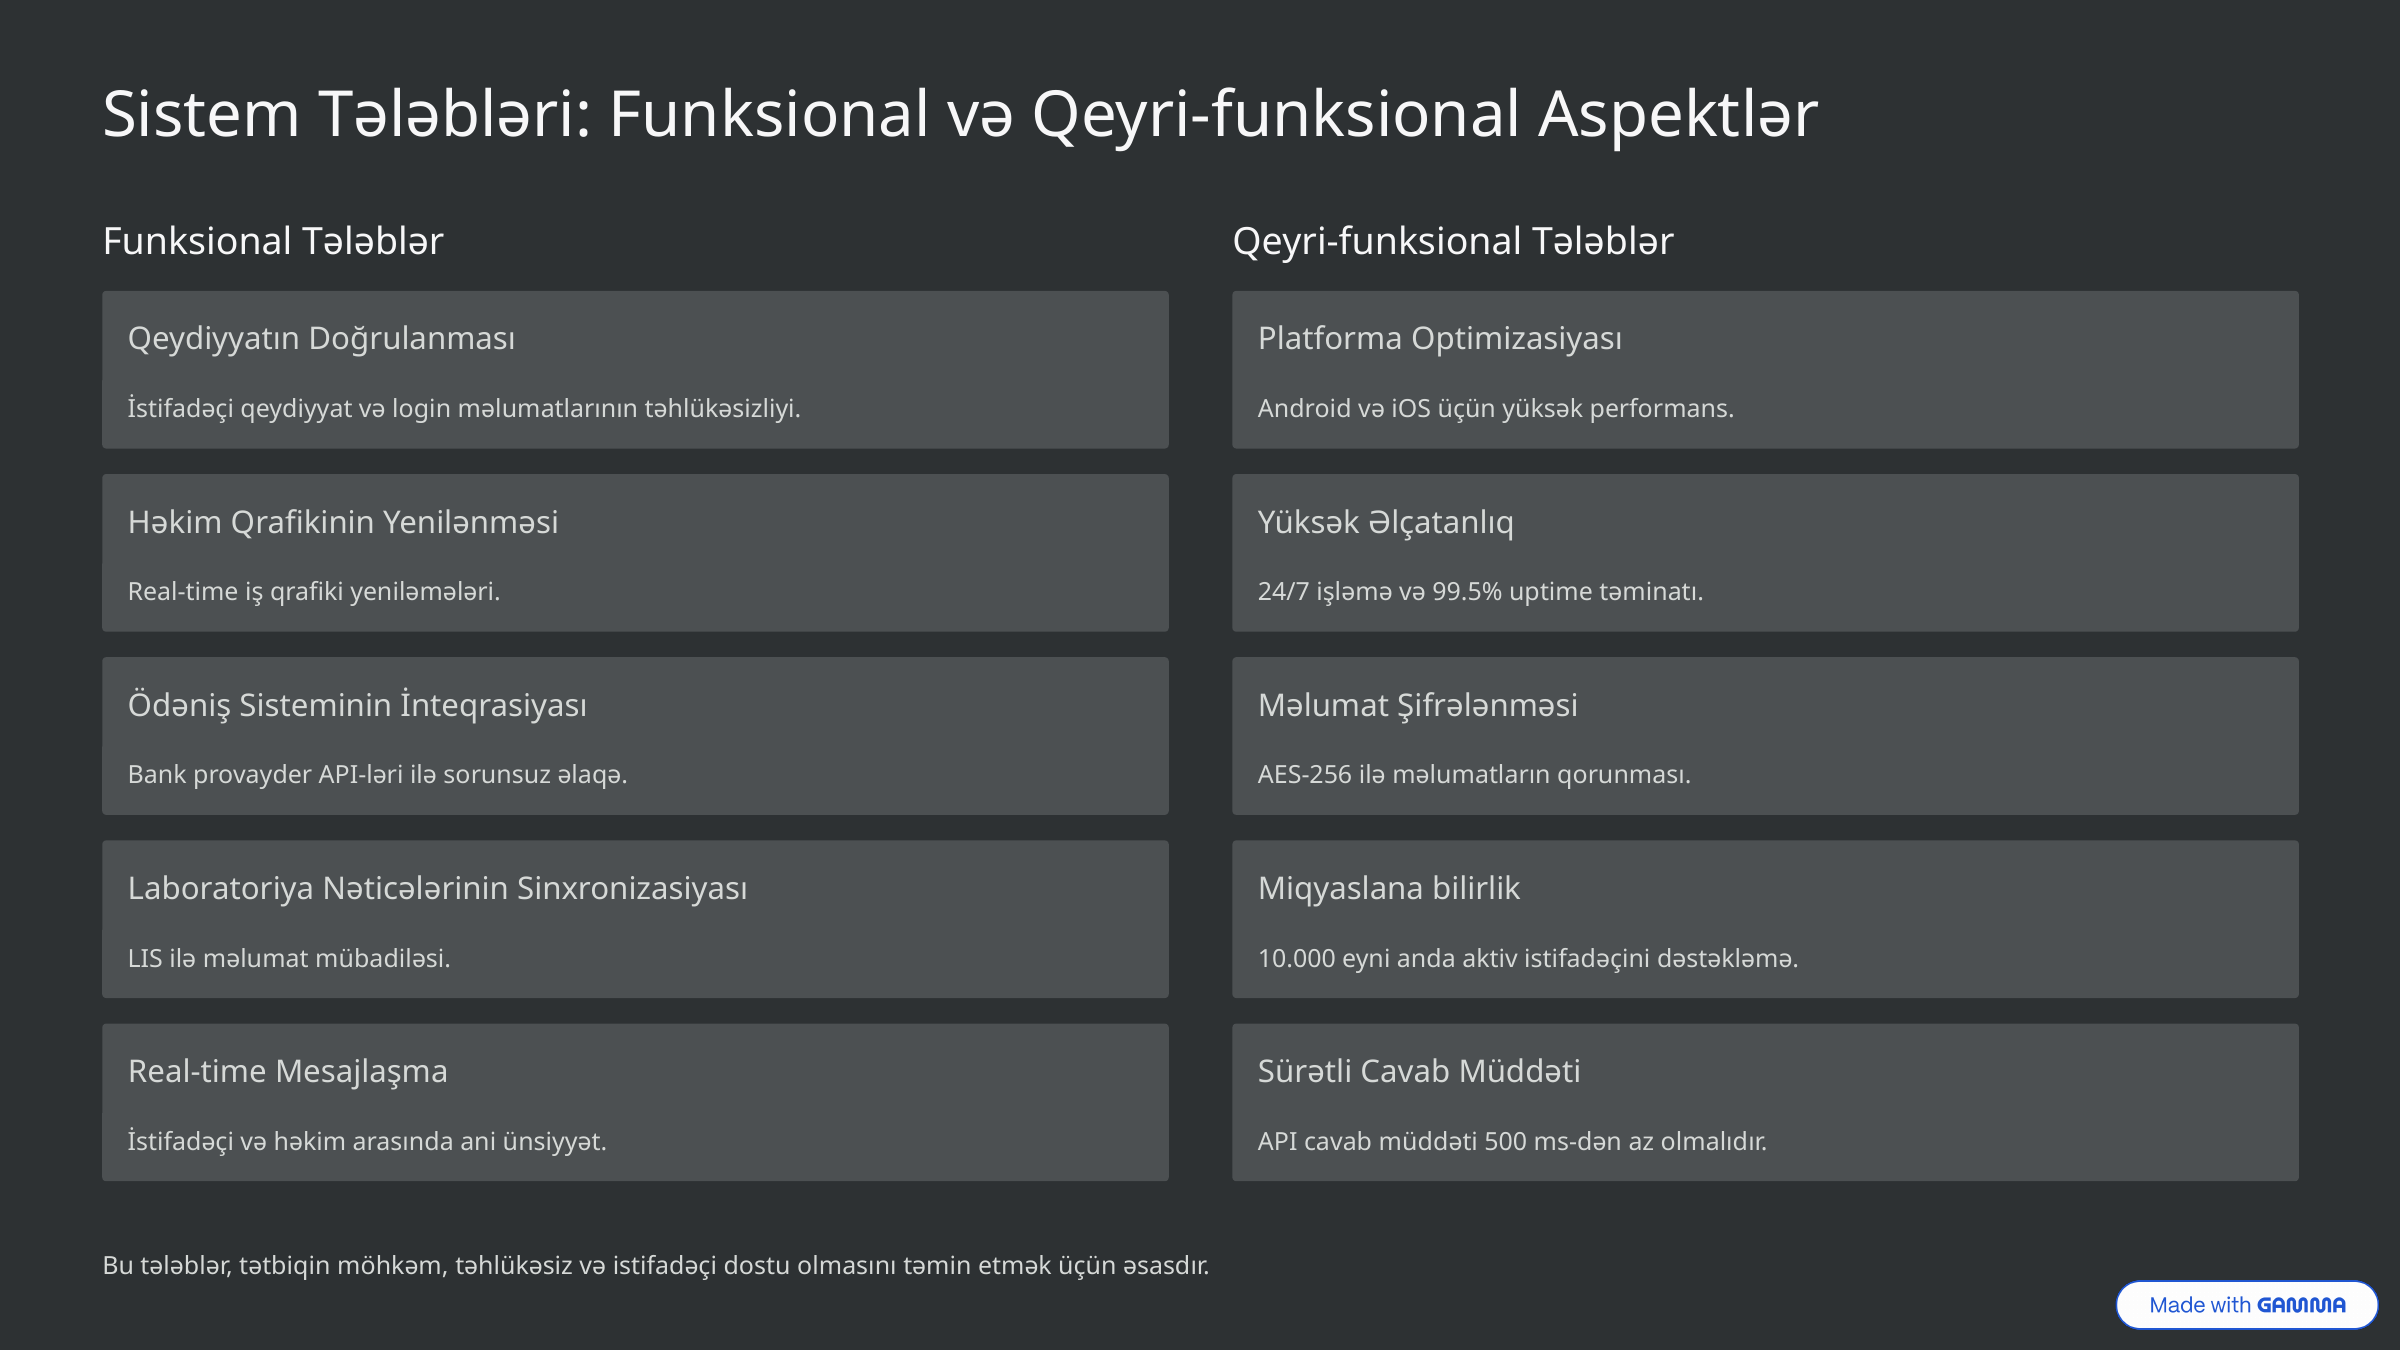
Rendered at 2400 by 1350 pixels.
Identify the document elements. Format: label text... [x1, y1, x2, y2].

text_box [1232, 840, 2299, 999]
text_box [1232, 474, 2299, 632]
text_box AES-256 ilə məlumatların qorunması. [1257, 748, 2274, 790]
text_box Ödəniş Sisteminin İnteqrasiyası [127, 682, 598, 723]
text_box Sürətli Cavab Müddəti [1257, 1049, 1591, 1090]
text_box Sistem Tələbləri: Funksional və Qeyri-funksional Aspektlər [102, 70, 1835, 151]
text_box [1232, 290, 2299, 449]
text_box Platforma Optimizasiyası [1257, 316, 1630, 357]
text_box Yüksək Əlçatanlıq [1257, 499, 1578, 540]
text_box API cavab müddəti 500 ms-dən az olmalıdır. [1257, 1114, 2274, 1156]
text_box [102, 840, 1169, 999]
text_box LIS ilə məlumat mübadiləsi. [127, 931, 1144, 973]
text_box Miqyaslana bilirlik [1257, 865, 1578, 906]
text_box 24/7 işləmə və 99.5% uptime təminatı. [1257, 565, 2274, 607]
text_box Android və iOS üçün yüksək performans. [1257, 382, 2274, 423]
picture [2106, 1271, 2389, 1339]
text_box Məlumat Şifrələnməsi [1257, 682, 1583, 723]
text_box 10.000 eyni anda aktiv istifadəçini dəstəkləmə. [1257, 931, 2274, 973]
text_box Funksional Tələblər [102, 214, 486, 263]
text_box Həkim Qrafikinin Yenilənməsi [127, 499, 561, 540]
text_box İstifadəçi qeydiyyat və login məlumatlarının təhlükəsizliyi. [127, 382, 1144, 423]
text_box [102, 657, 1169, 815]
text_box Laboratoriya Nəticələrinin Sinxronizasiyası [127, 865, 761, 906]
text_box [1232, 1023, 2299, 1182]
text_box [102, 290, 1169, 449]
text_box Real-time iş qrafiki yeniləmələri. [127, 565, 1144, 607]
text_box Qeyri-funksional Tələblər [1232, 214, 1686, 263]
text_box [102, 474, 1169, 632]
text_box [102, 1023, 1169, 1182]
text_box Bu tələblər, tətbiqin möhkəm, təhlükəsiz və istifadəçi dostu olmasını təmin etmək üçün əsasdır. [102, 1238, 2298, 1280]
text_box Real-time Mesajlaşma [127, 1049, 461, 1090]
text_box Bank provayder API-ləri ilə sorunsuz əlaqə. [127, 748, 1144, 790]
text_box [1232, 657, 2299, 815]
text_box Qeydiyyatın Doğrulanması [127, 316, 521, 357]
text_box İstifadəçi və həkim arasında ani ünsiyyət. [127, 1114, 1144, 1156]
